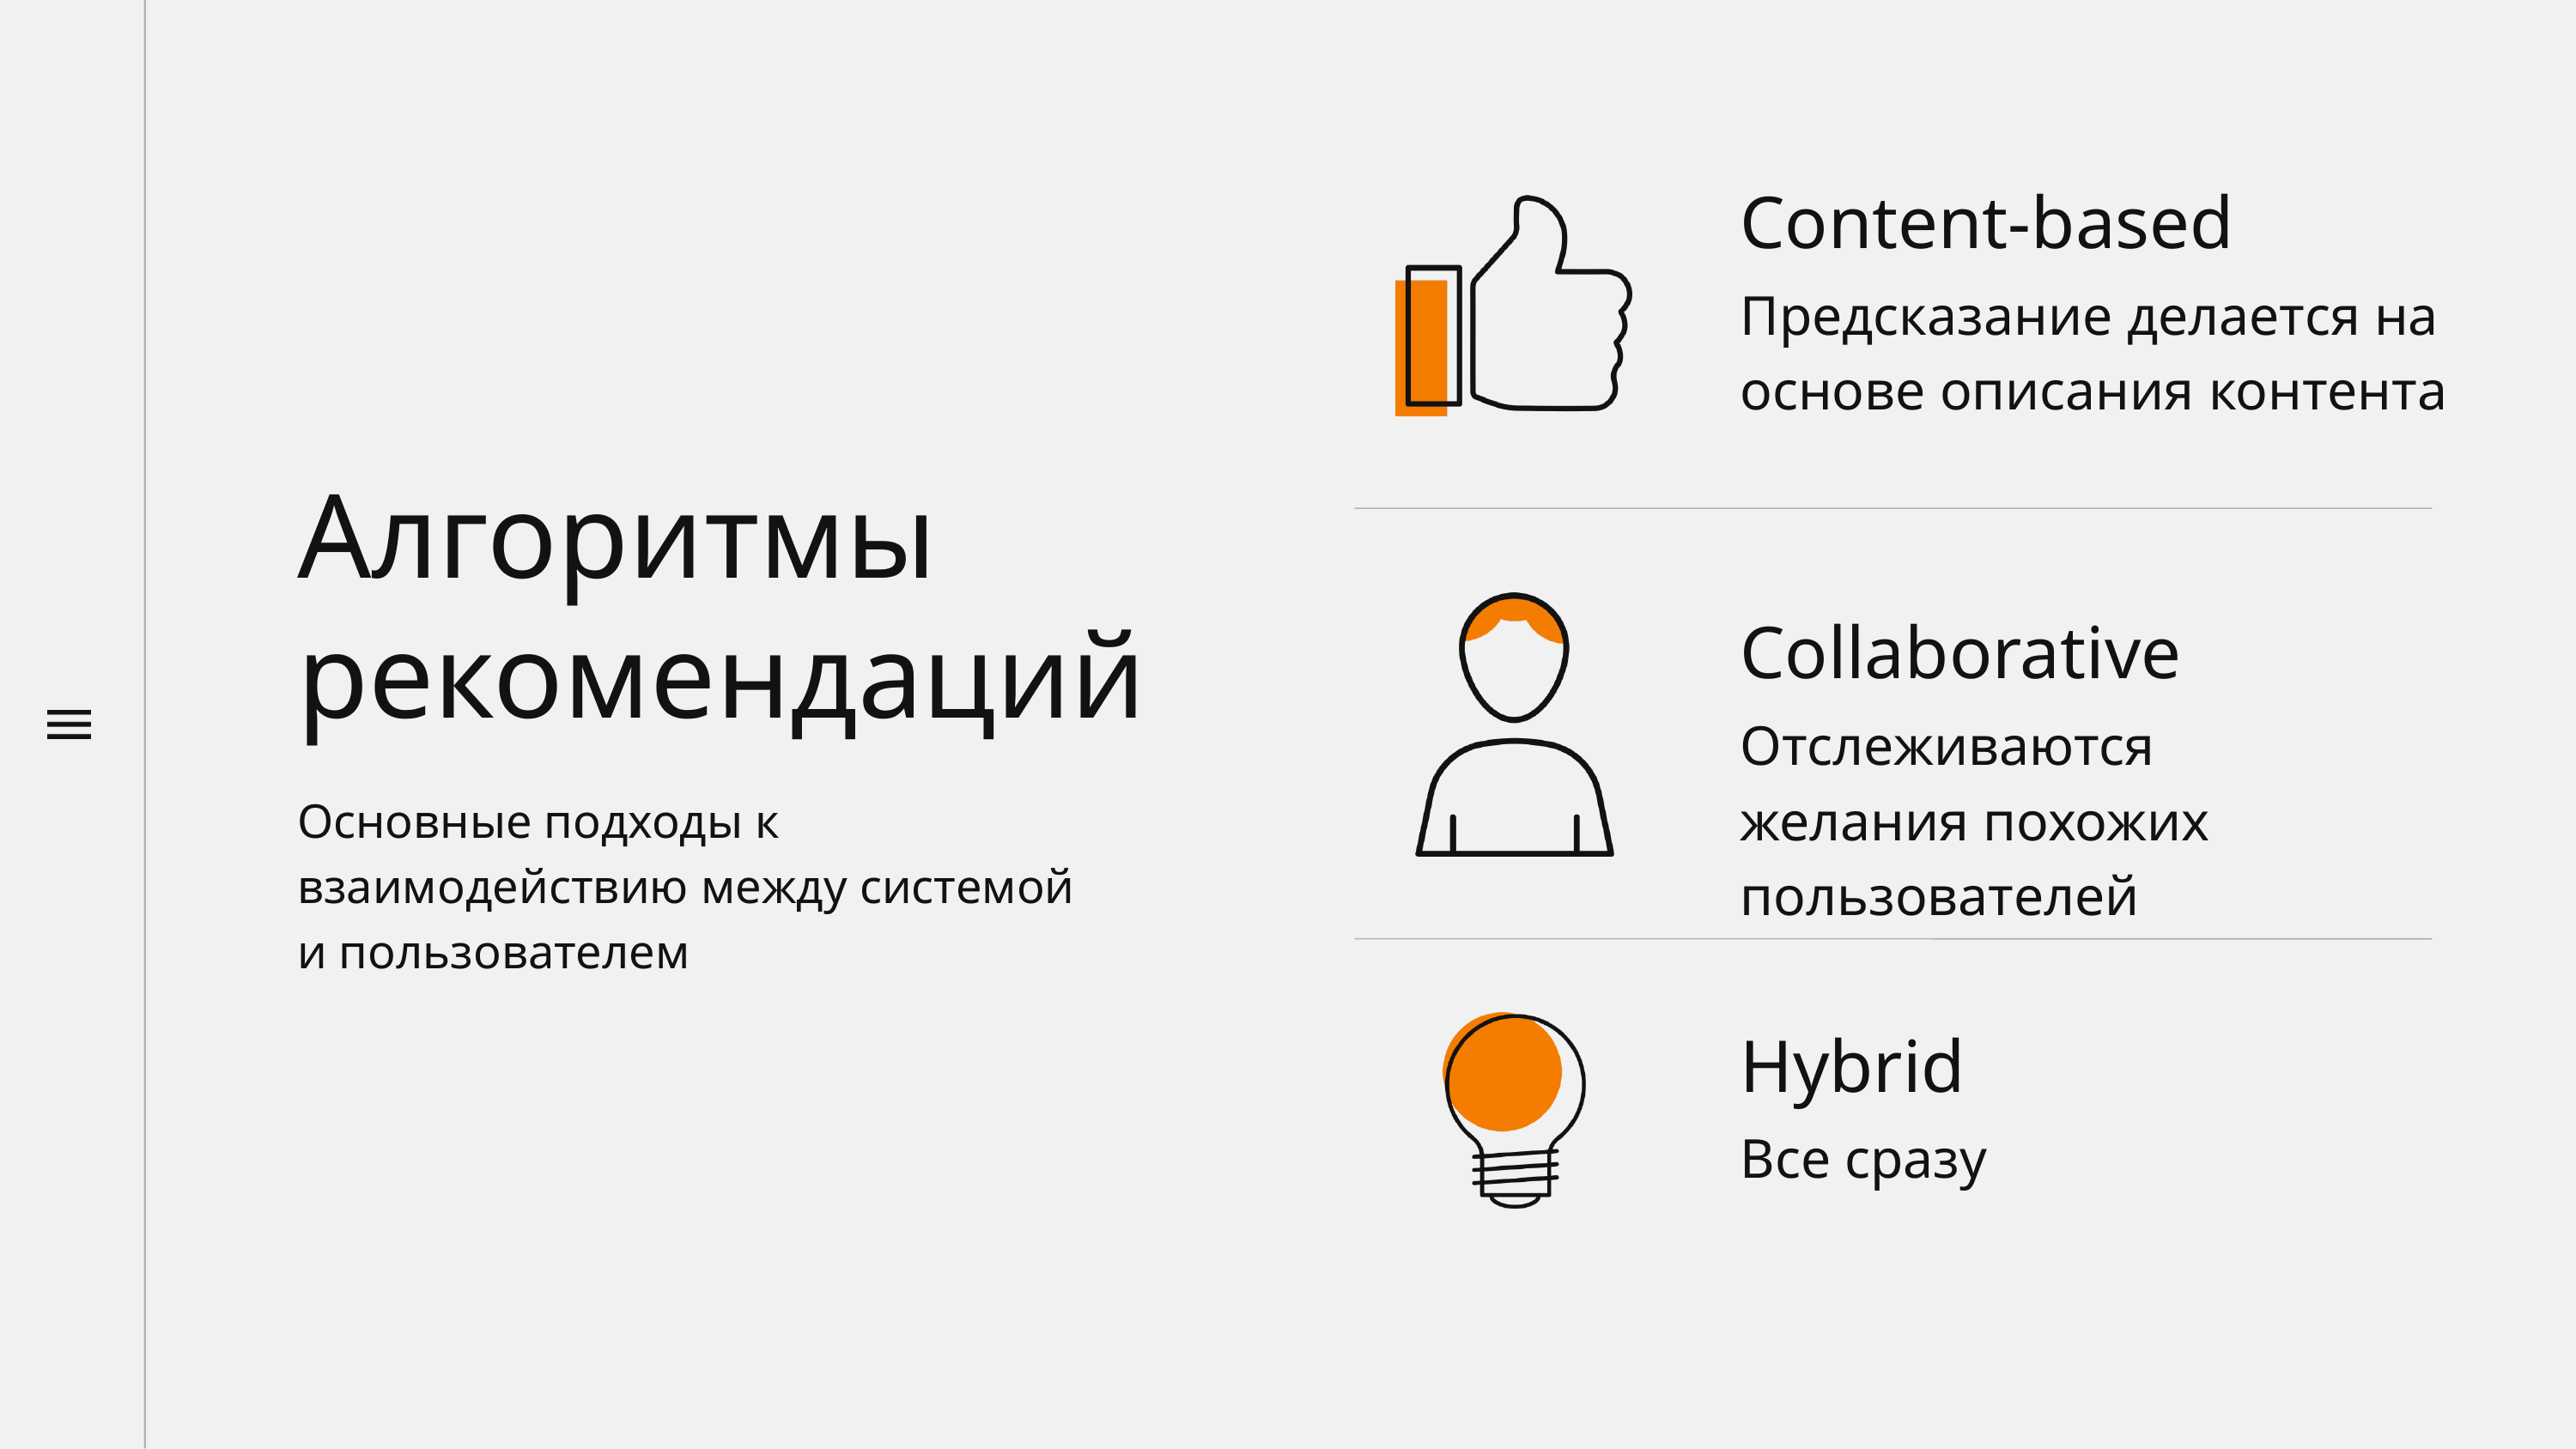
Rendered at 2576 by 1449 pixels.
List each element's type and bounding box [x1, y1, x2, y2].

text_box [47, 0, 146, 1449]
text_box [1740, 1014, 2392, 1185]
picture [1414, 591, 1614, 857]
text_box [296, 463, 1217, 986]
text_box [1740, 601, 2392, 847]
text_box [1740, 170, 2492, 417]
picture [1443, 1011, 1587, 1209]
picture [1394, 195, 1634, 417]
